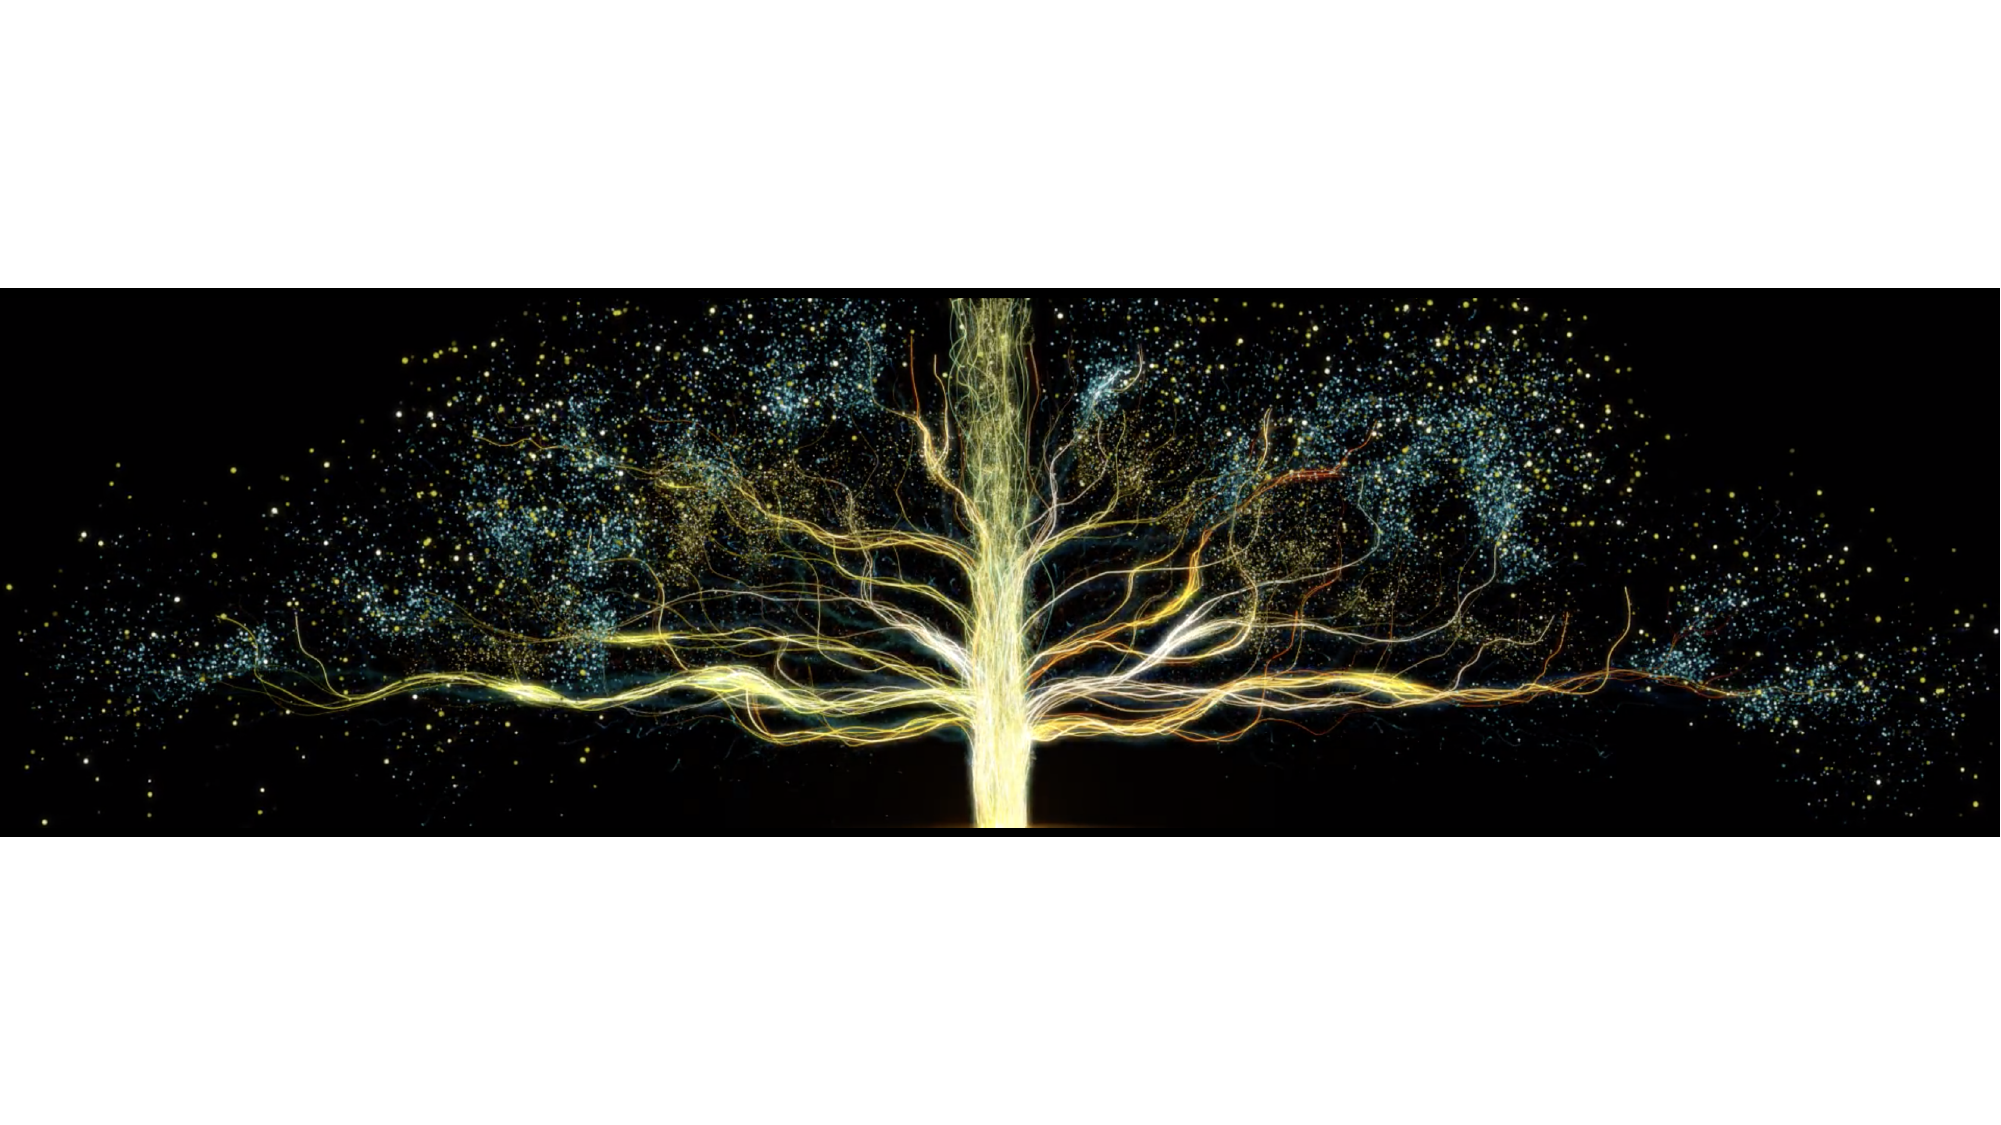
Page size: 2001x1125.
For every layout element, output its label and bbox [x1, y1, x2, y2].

picture [0, 288, 2000, 837]
